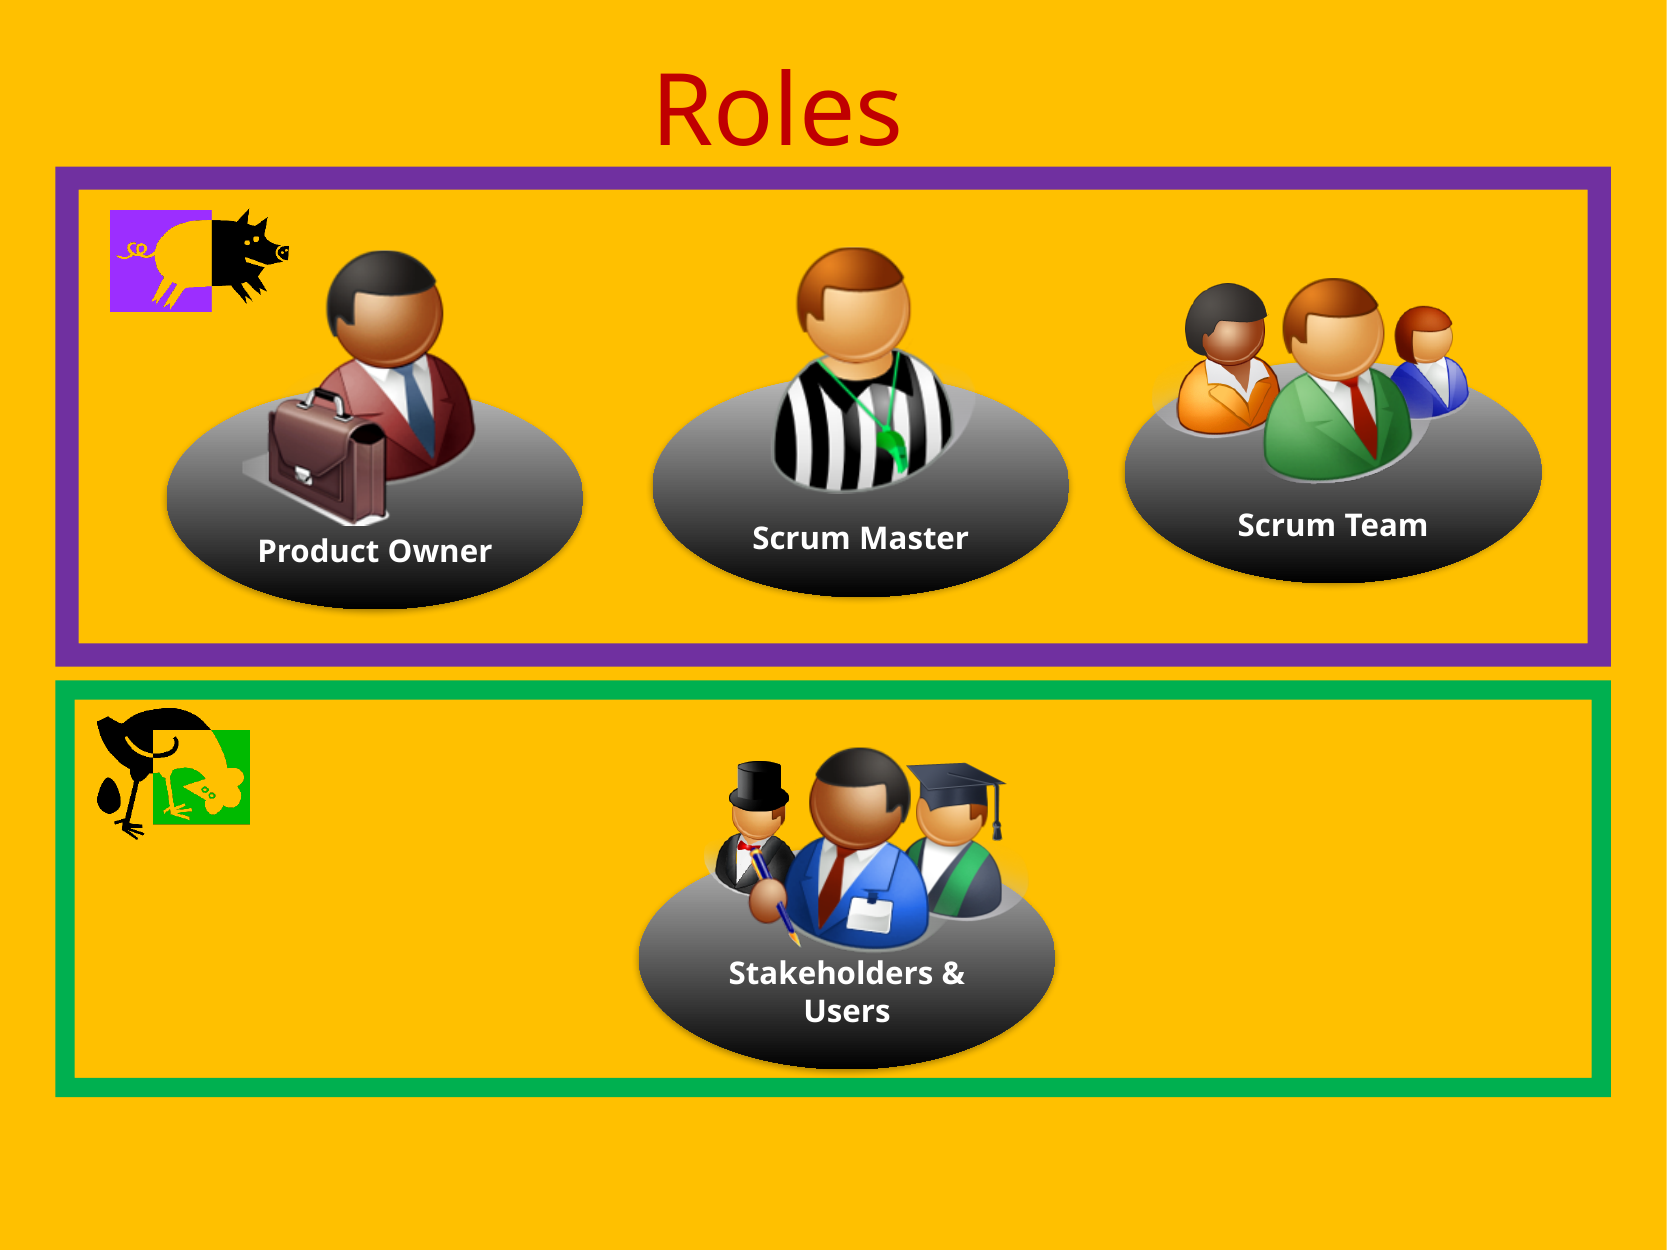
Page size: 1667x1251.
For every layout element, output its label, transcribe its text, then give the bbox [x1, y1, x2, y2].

picture [680, 735, 1056, 966]
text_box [652, 374, 1070, 598]
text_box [1124, 360, 1542, 584]
picture [722, 235, 1000, 514]
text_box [638, 847, 1056, 1070]
text_box [55, 166, 1611, 667]
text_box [166, 387, 584, 610]
picture [1138, 277, 1476, 486]
picture [97, 708, 251, 840]
picture [110, 208, 513, 526]
text_box [55, 680, 1611, 1098]
text_box Roles [0, 38, 1611, 168]
